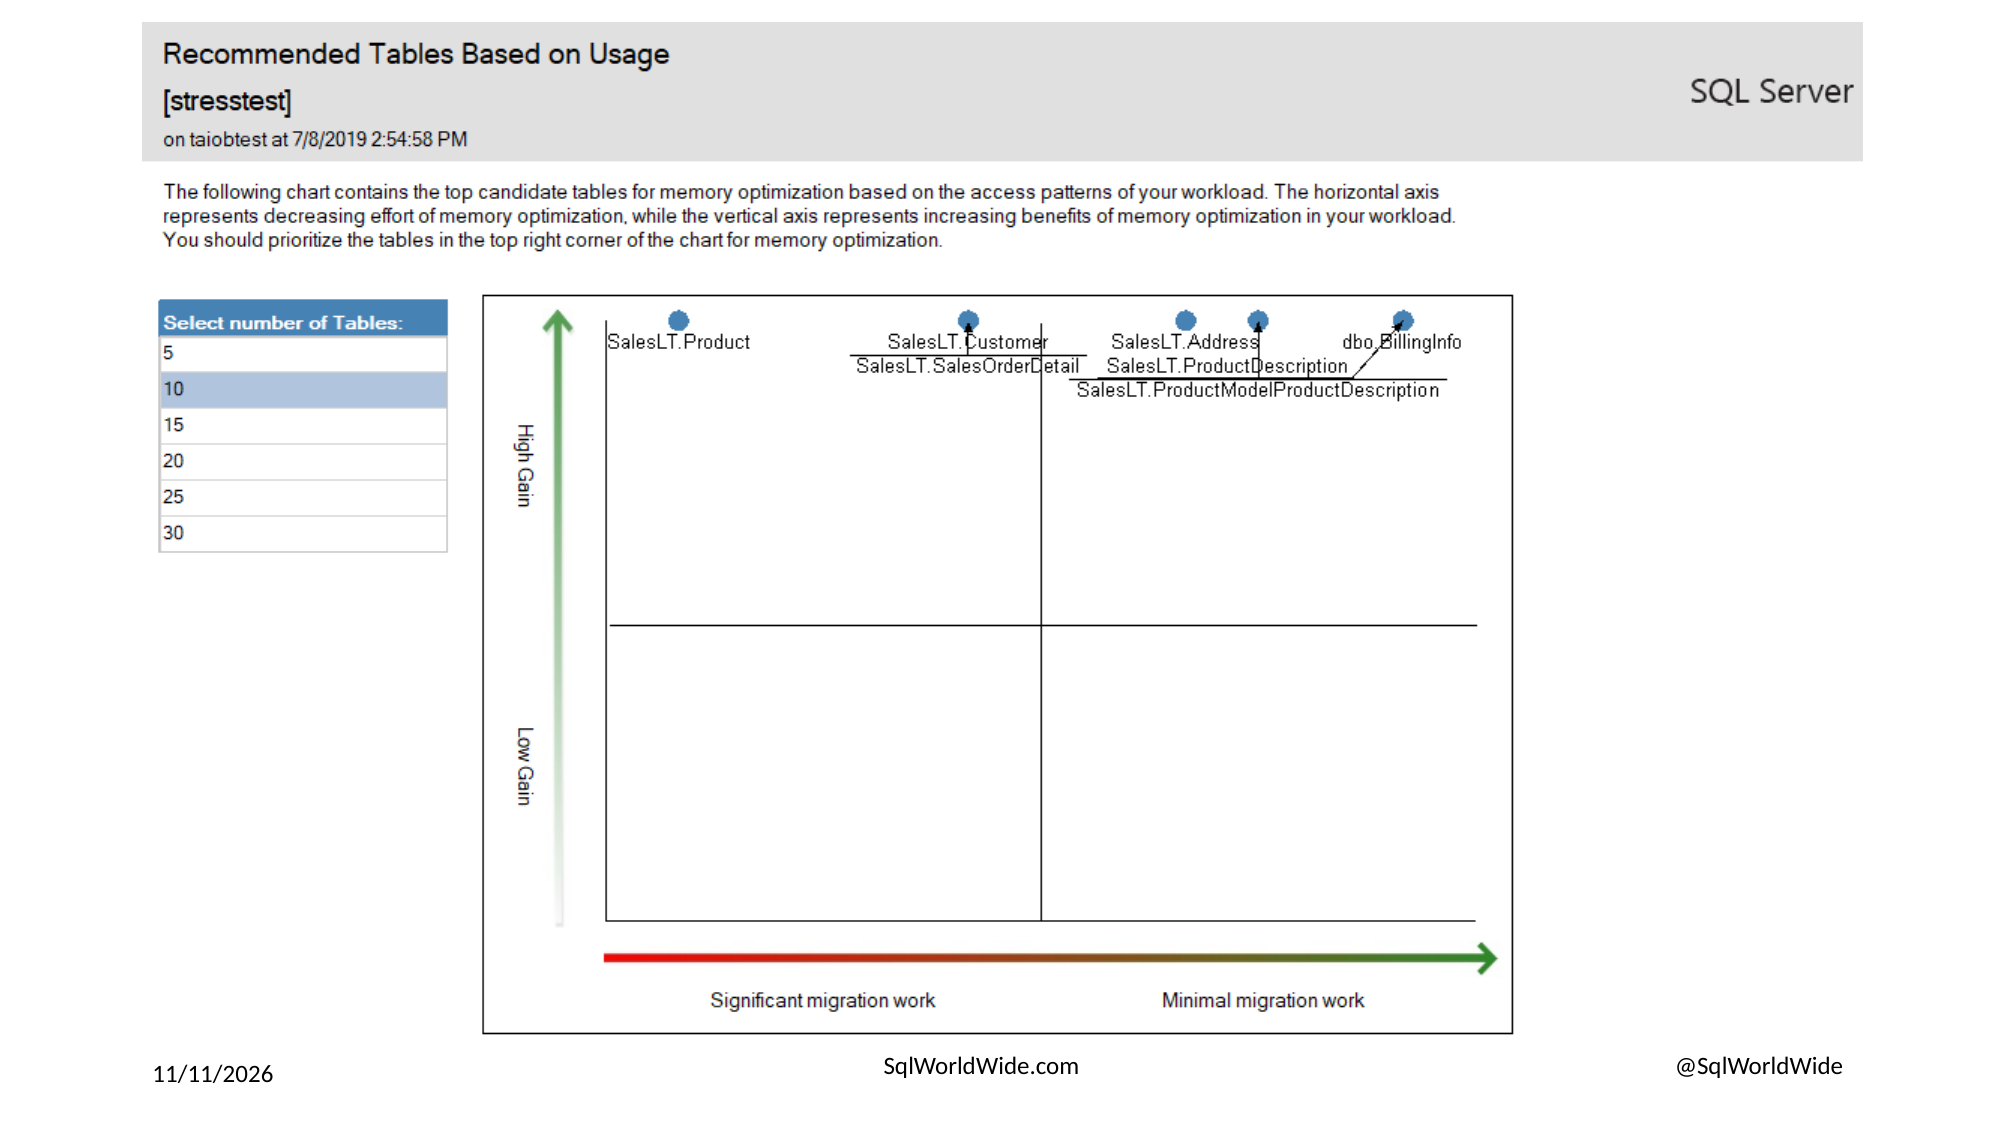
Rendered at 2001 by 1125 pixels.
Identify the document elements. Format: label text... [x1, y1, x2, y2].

picture [142, 22, 1863, 1039]
footer SqlWorldWide.com @SqlWorldWide [867, 1042, 1863, 1103]
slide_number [137, 1042, 588, 1103]
